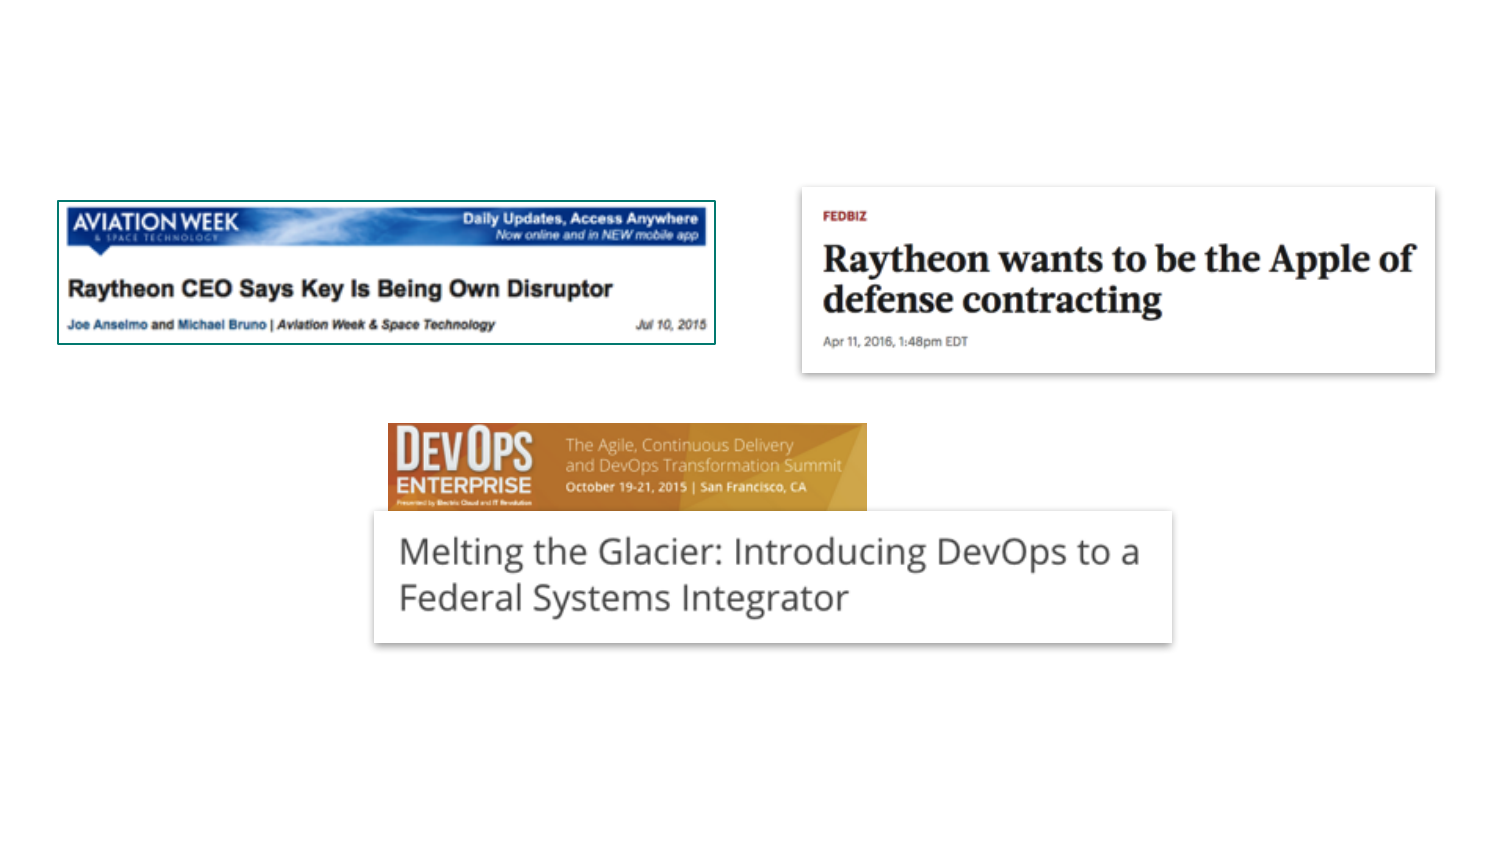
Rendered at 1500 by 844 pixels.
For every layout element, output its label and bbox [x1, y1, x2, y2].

picture [388, 422, 867, 515]
picture [58, 201, 715, 344]
picture [388, 524, 1158, 629]
picture [816, 201, 1421, 359]
